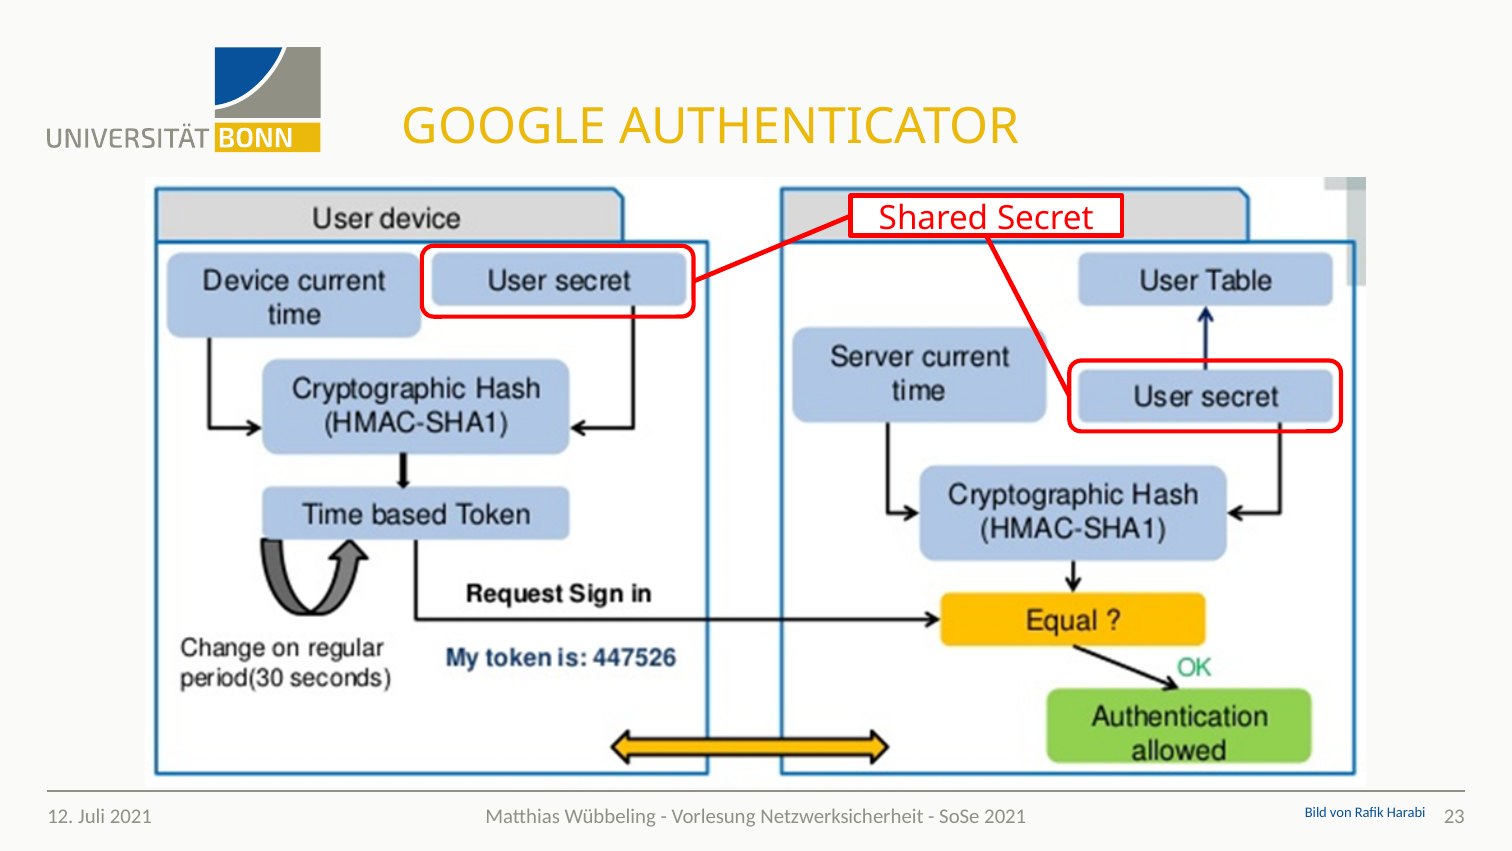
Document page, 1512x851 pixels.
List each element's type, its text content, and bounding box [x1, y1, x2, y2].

picture [144, 177, 1366, 787]
title Google Authenticator [401, 47, 1465, 154]
slide_number 23 [1370, 791, 1465, 839]
footer Matthias Wübbeling - Vorlesung Netzwerksicherheit - SoSe 2021 [342, 796, 1170, 839]
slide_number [47, 791, 189, 839]
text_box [421, 195, 1342, 432]
text_box Bild von Rafik Harabi [1304, 803, 1426, 821]
